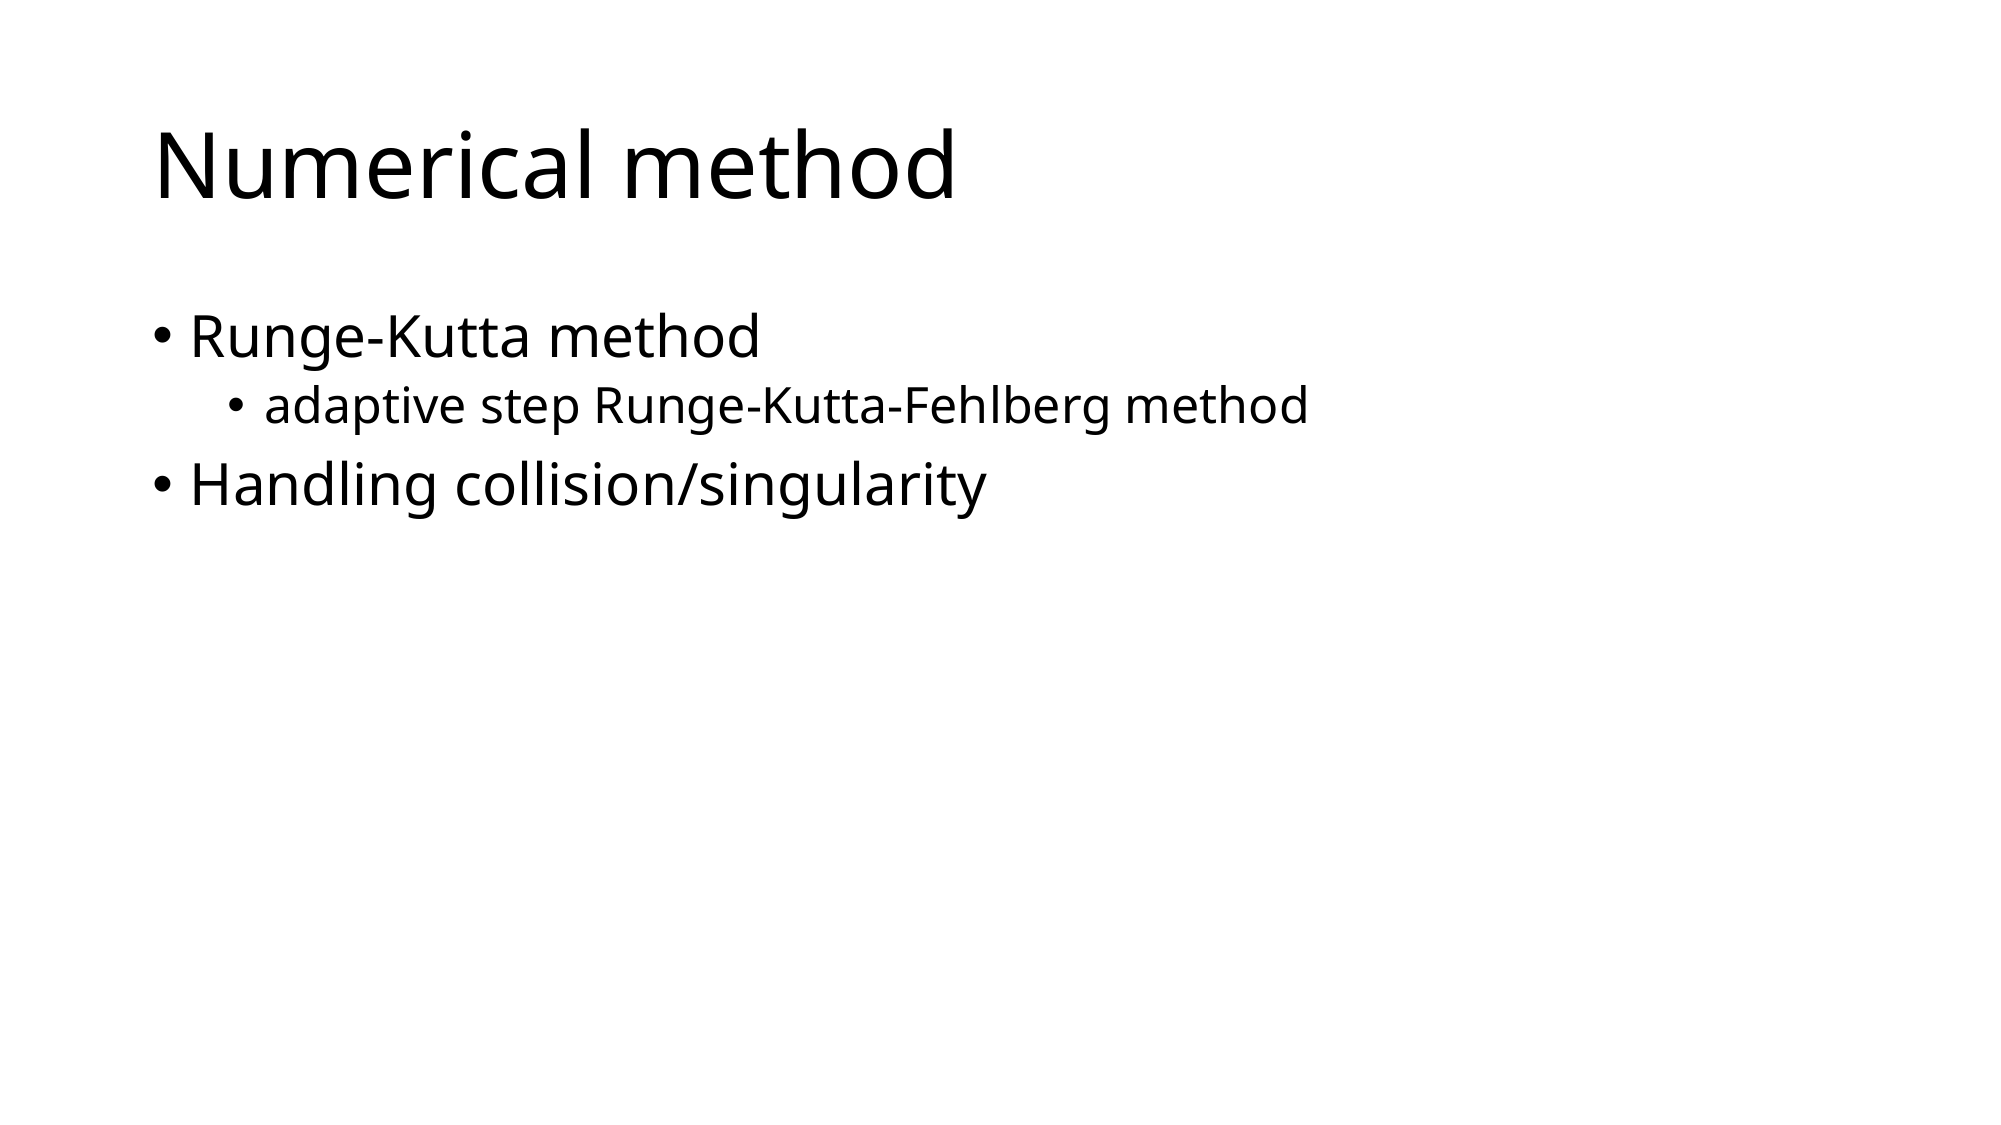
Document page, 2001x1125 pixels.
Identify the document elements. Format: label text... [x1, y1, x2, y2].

title Numerical method [137, 59, 1863, 278]
list Runge-Kutta method adaptive step Runge-Kutta-Fehlberg method Handling collision/singularity [137, 299, 1863, 1014]
